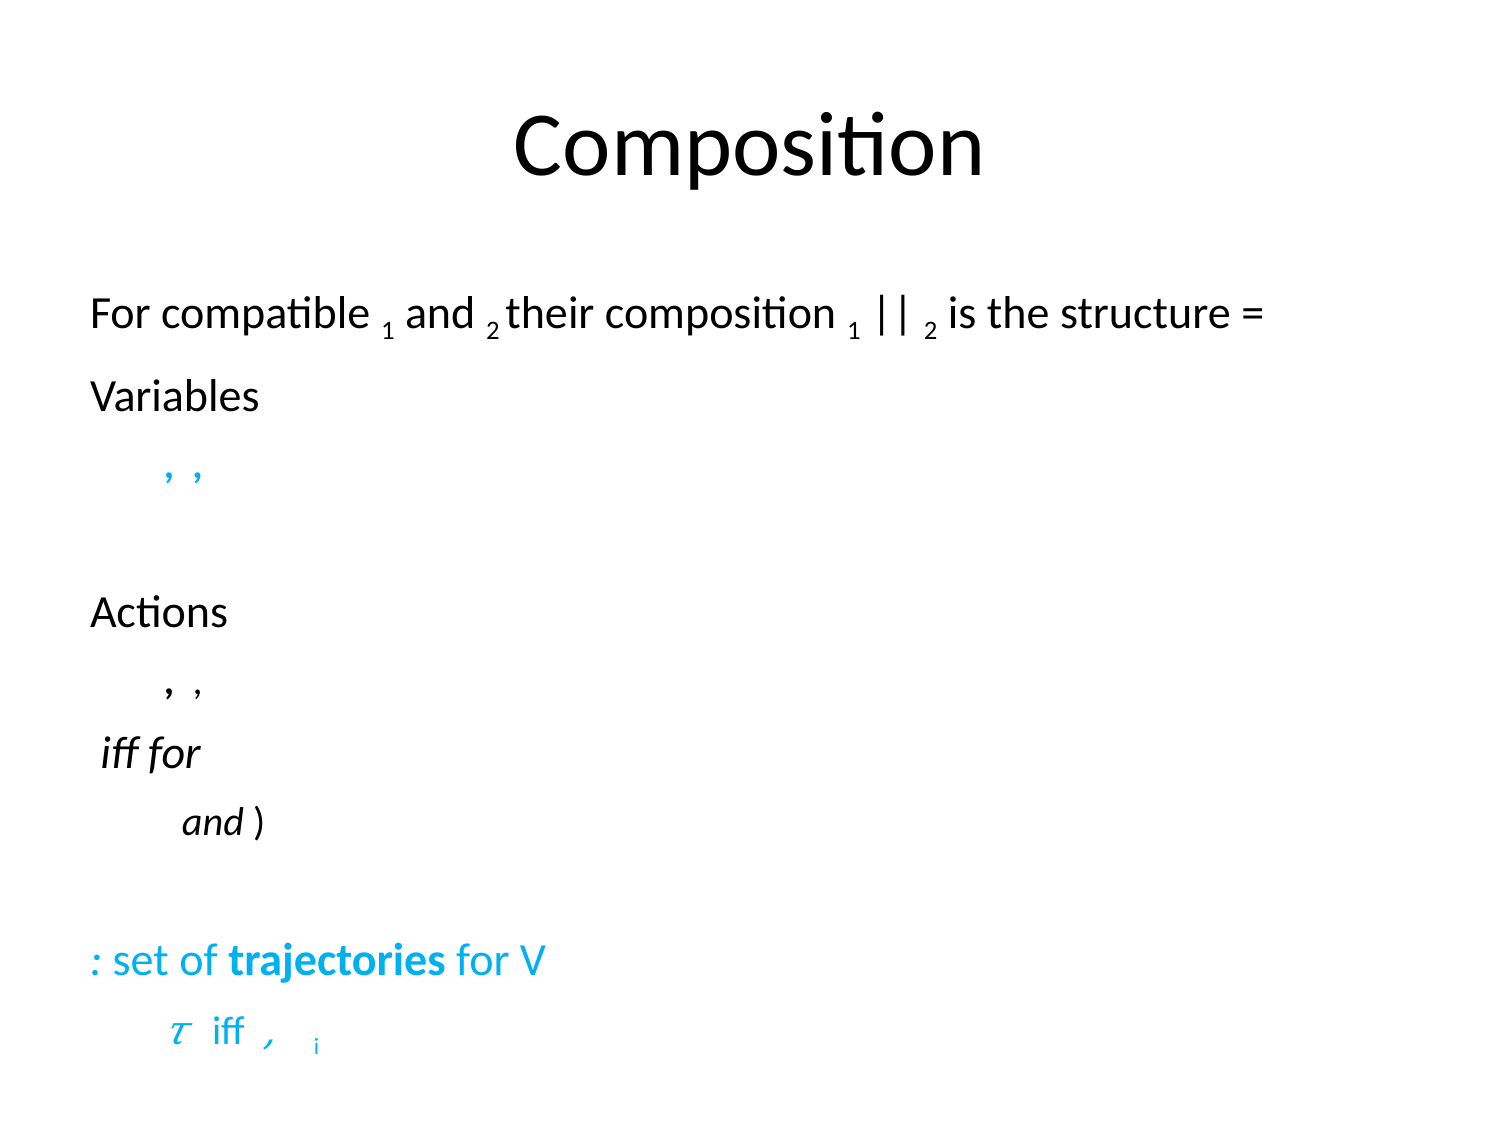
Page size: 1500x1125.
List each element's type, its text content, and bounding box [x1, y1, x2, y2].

title Composition [75, 45, 1425, 233]
